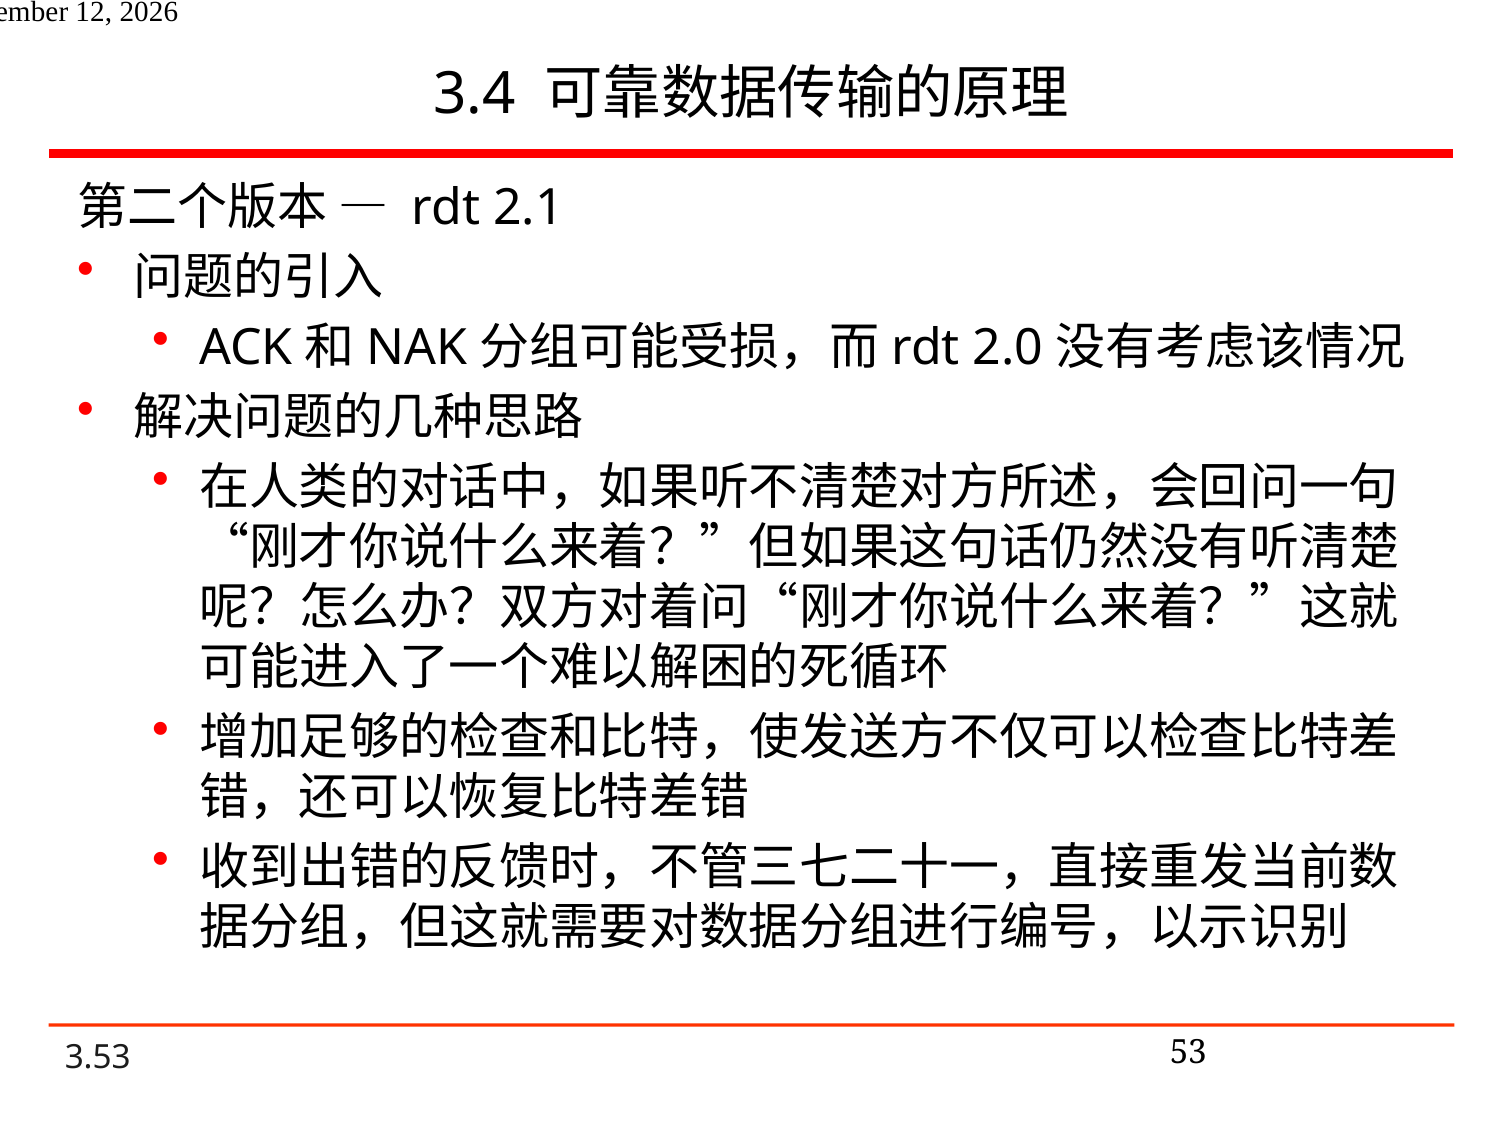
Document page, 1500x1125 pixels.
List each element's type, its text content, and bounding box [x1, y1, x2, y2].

footer 53 [950, 1022, 1426, 1099]
title 3.4 可靠数据传输的原理 [59, 37, 1443, 143]
list 第二个版本 — rdt 2.1 问题的引入 ACK和NAK分组可能受损，而rdt 2.0没有考虑该情况 解决问题的几种思路 在人类的对话中，如果听不清楚对方所述，会回问一句“刚才你说什么来着？”但如果这句话仍然没有听清楚呢？怎么办？双方对着问“刚才你说什么来着？”这就可能进入了一个难以解困的死循环 增加足够的检查和比特，使发送方不仅可以检查比特差错，还可以恢复比特差错 收到出错的反馈时，不管三七二十一，直接重发当前数据分组，但这就需要对数据分组进行编号，以示识别 [61, 166, 1449, 1014]
